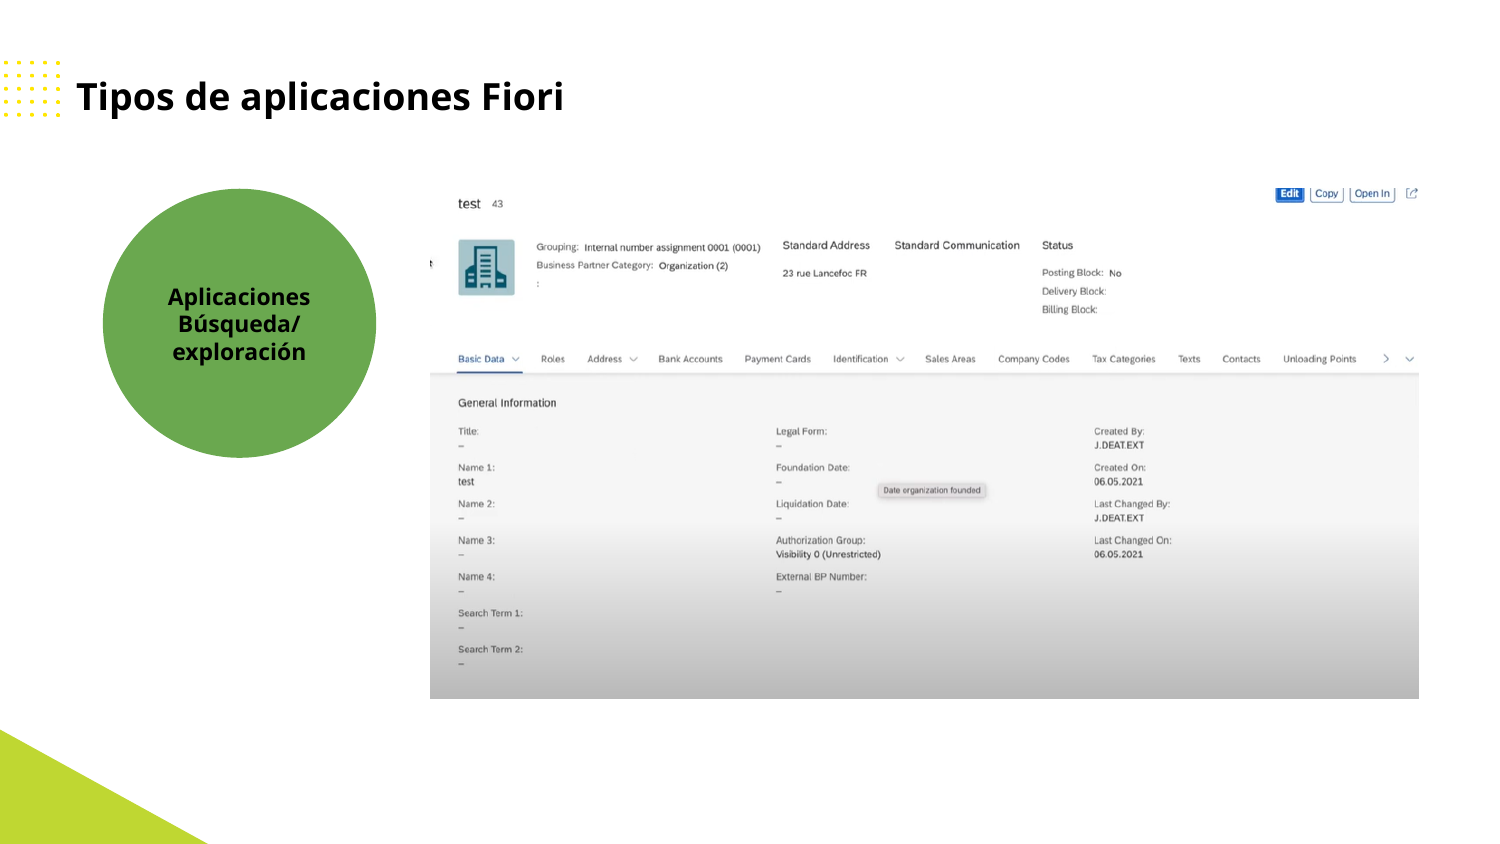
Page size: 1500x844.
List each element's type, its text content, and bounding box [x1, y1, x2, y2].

text_box Aplicaciones Búsqueda/ exploración [102, 188, 377, 458]
picture [430, 188, 1419, 699]
text_box [0, 729, 209, 844]
title Tipos de aplicaciones Fiori [76, 73, 699, 215]
